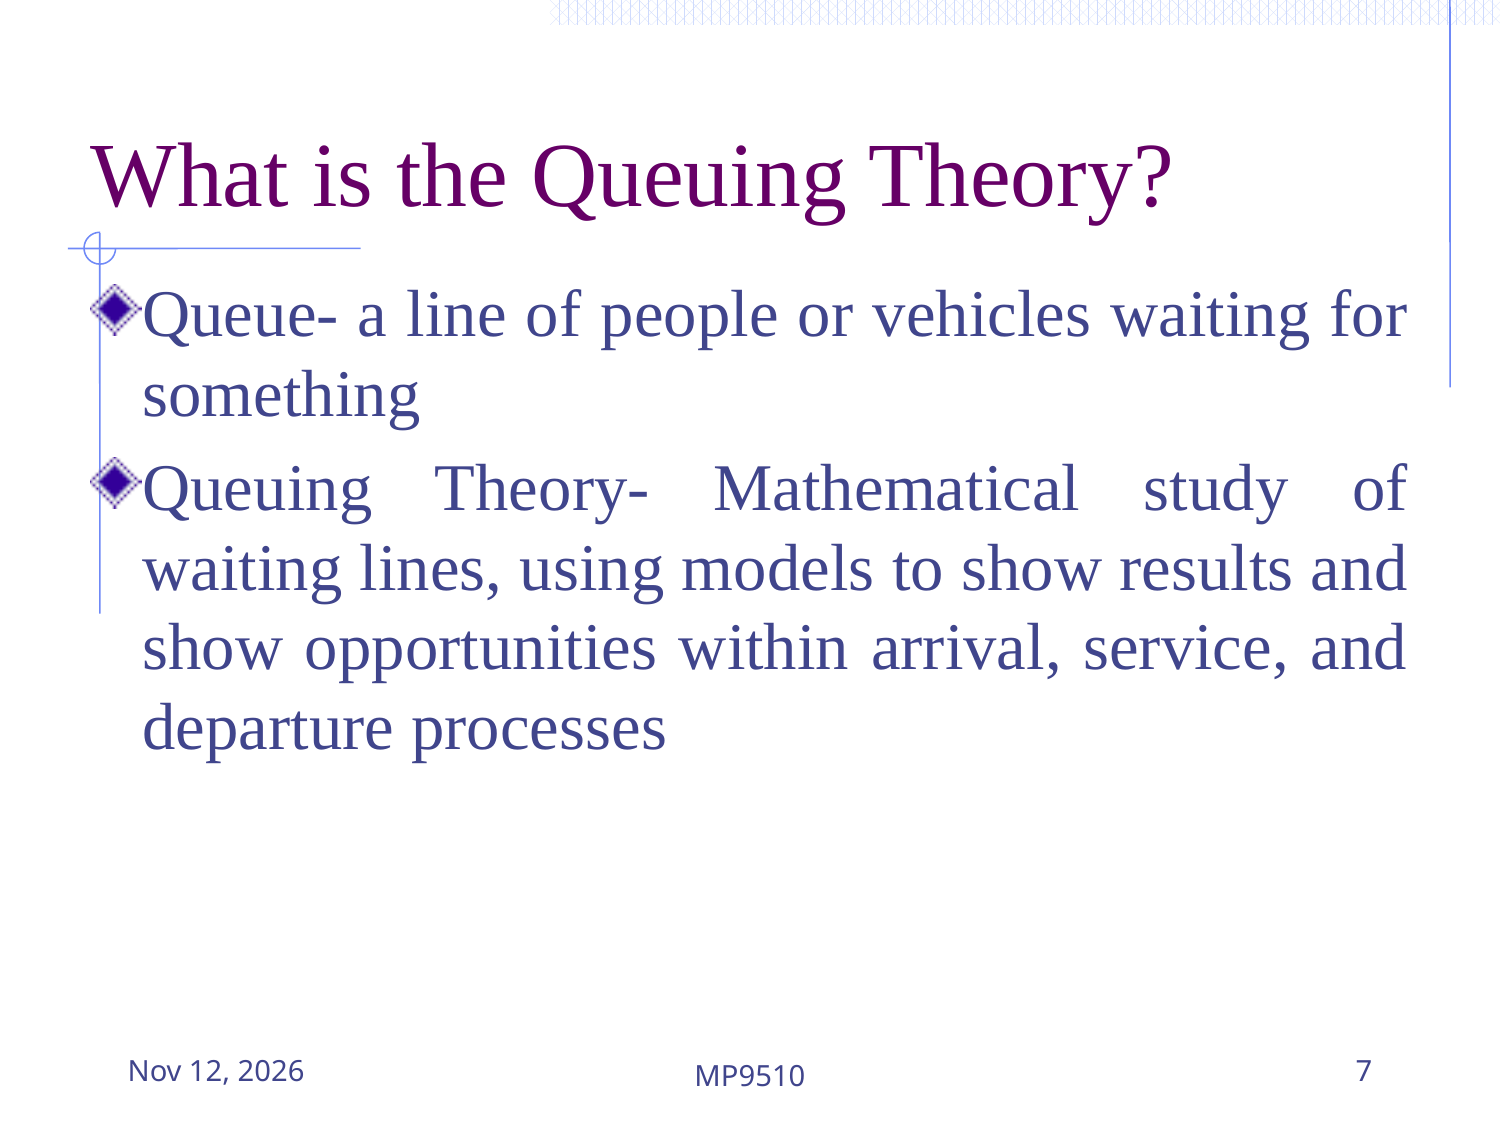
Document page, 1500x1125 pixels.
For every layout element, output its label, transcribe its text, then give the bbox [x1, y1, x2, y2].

title What is the Queuing Theory? [75, 45, 1426, 233]
picture [90, 284, 142, 336]
footer MP9510 [512, 1024, 988, 1101]
list Queue- a line of people or vehicles waiting for something Queuing Theory- Mathematical study of waiting lines, using models to show results and show opportunities within arrival, service, and departure processes [75, 262, 1425, 1000]
slide_number 13-Jul-23 [112, 1024, 426, 1101]
picture [90, 457, 142, 509]
slide_number 7 [1074, 1024, 1388, 1101]
